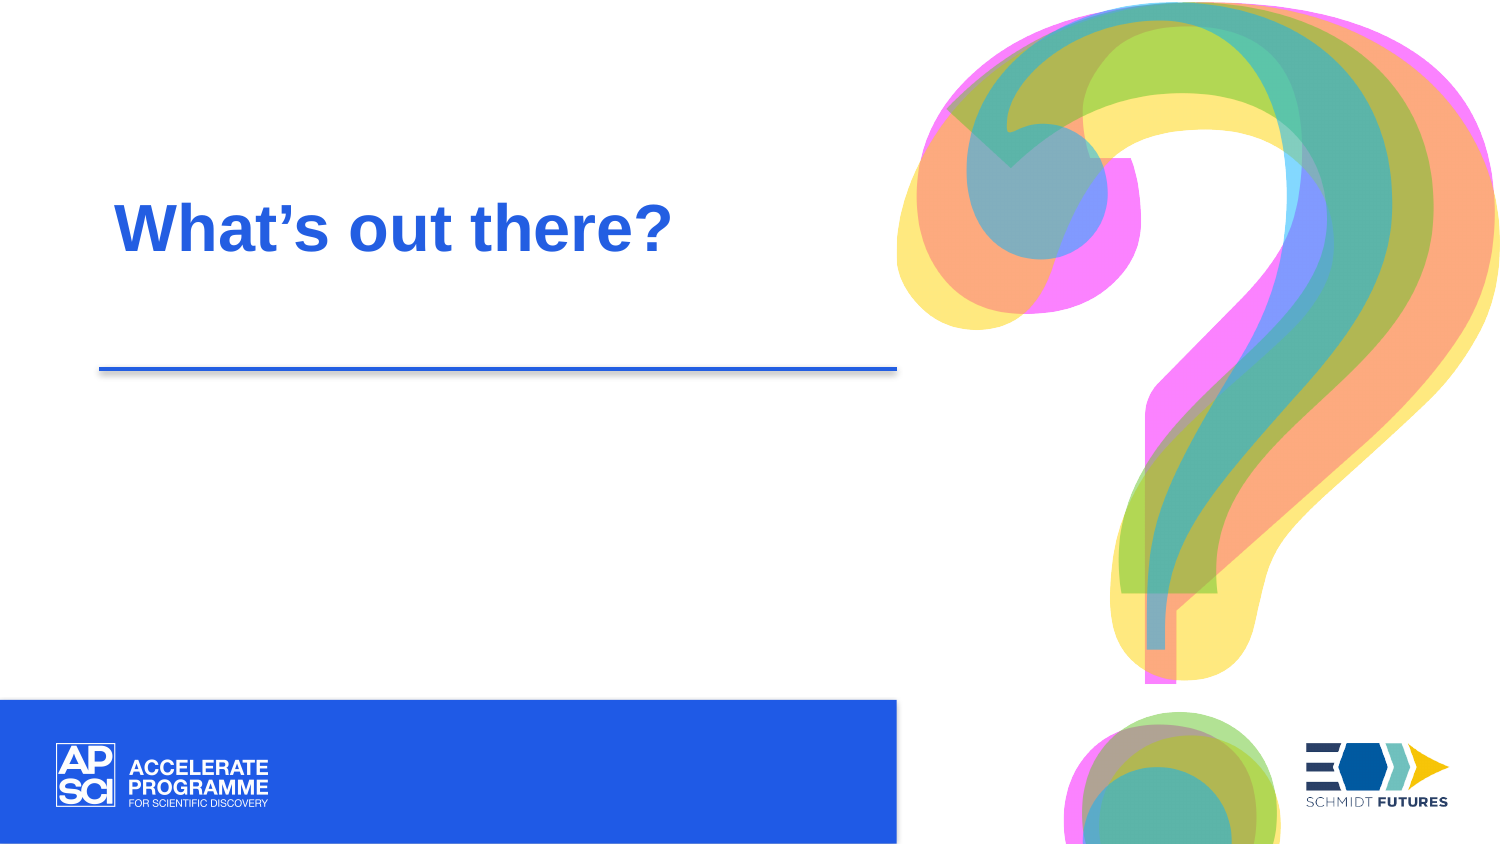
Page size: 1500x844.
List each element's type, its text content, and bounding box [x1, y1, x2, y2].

list What’s out there? [99, 183, 897, 364]
picture [56, 743, 268, 807]
picture [896, 2, 1500, 844]
